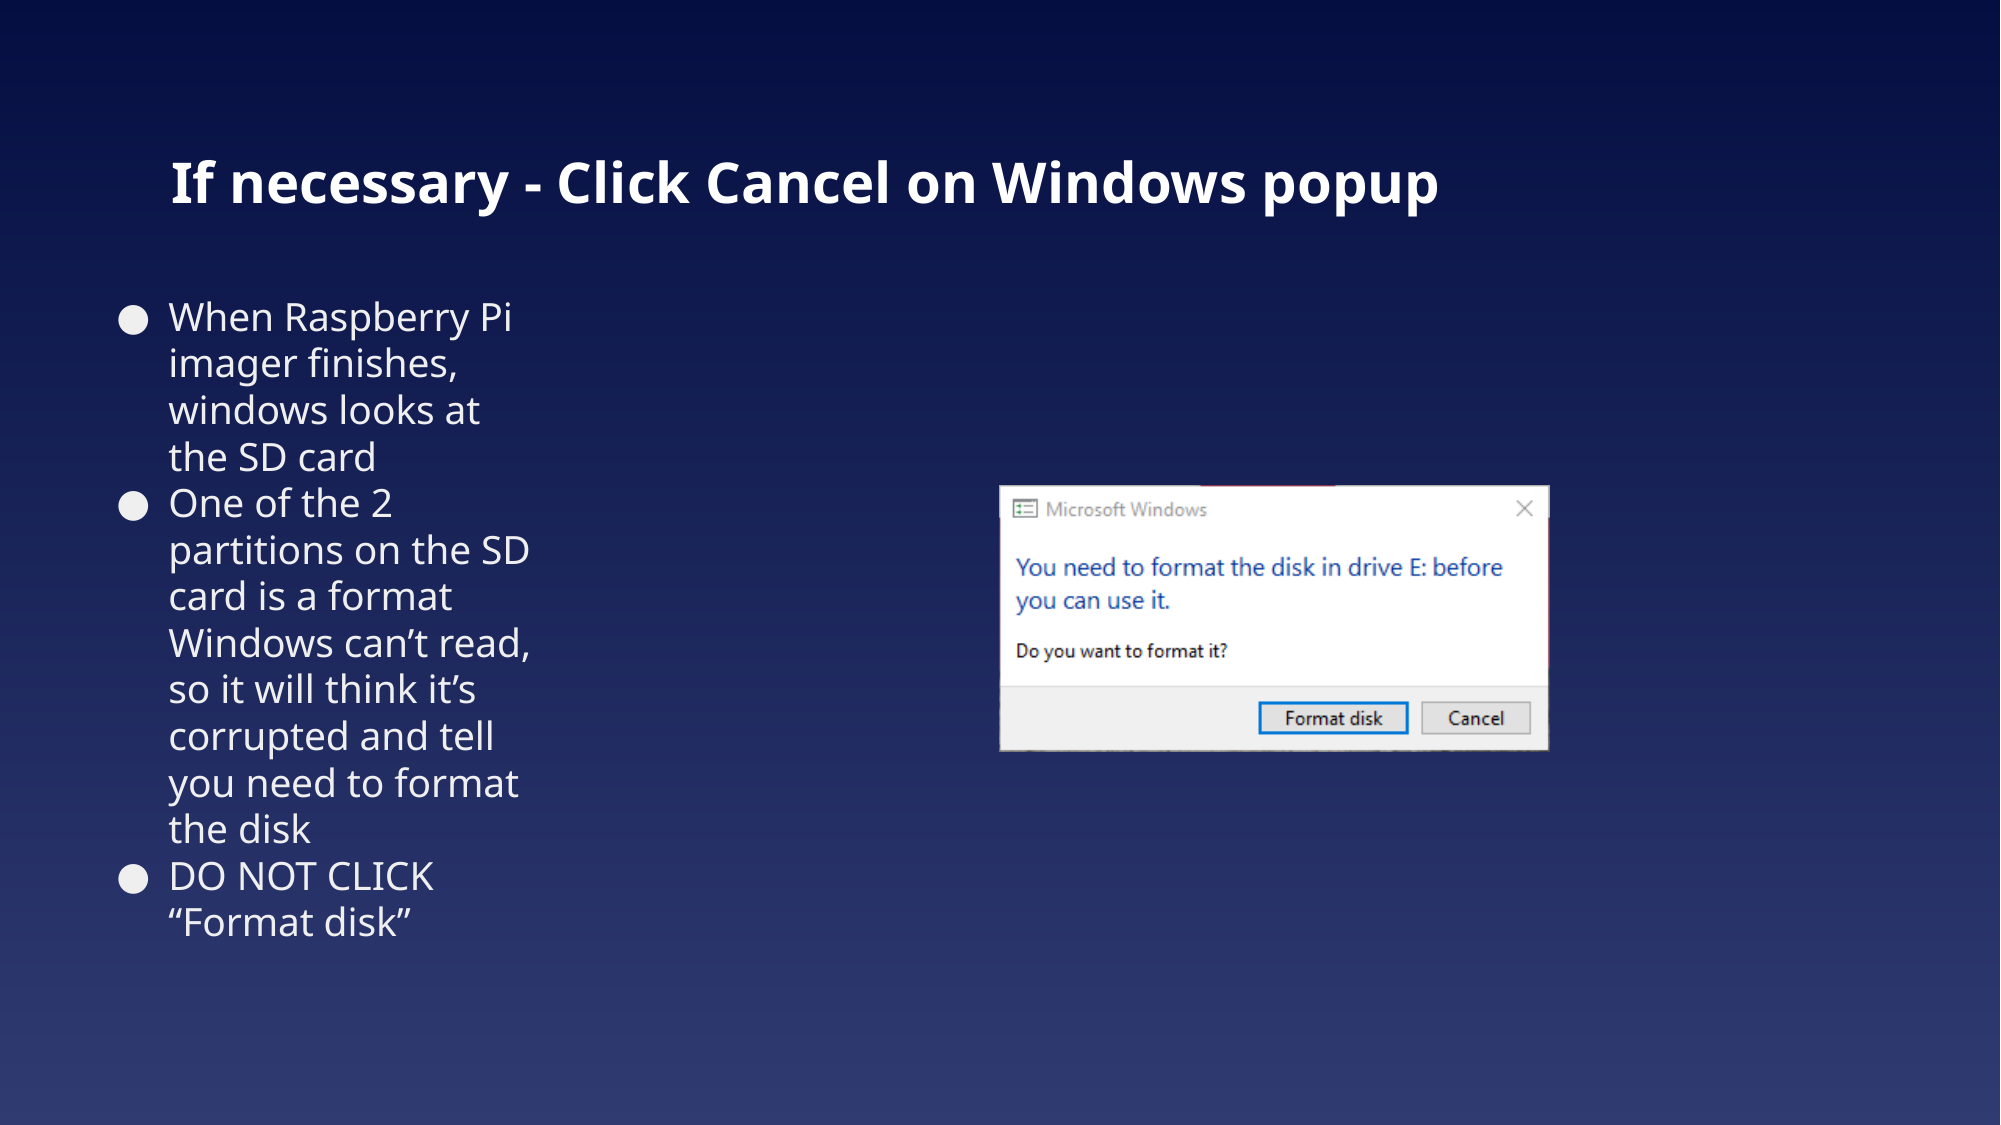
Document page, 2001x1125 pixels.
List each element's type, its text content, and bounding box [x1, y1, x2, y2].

title If necessary - Click Cancel on Windows popup [156, 118, 1844, 244]
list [999, 485, 1551, 752]
text_box When Raspberry Pi imager finishes, windows looks at the SD card One of the 2 partitions on the SD card is a format Windows can’t read, so it will think it’s corrupted and tell you need to format the disk DO NOT CLICK “Format disk” [78, 261, 549, 976]
